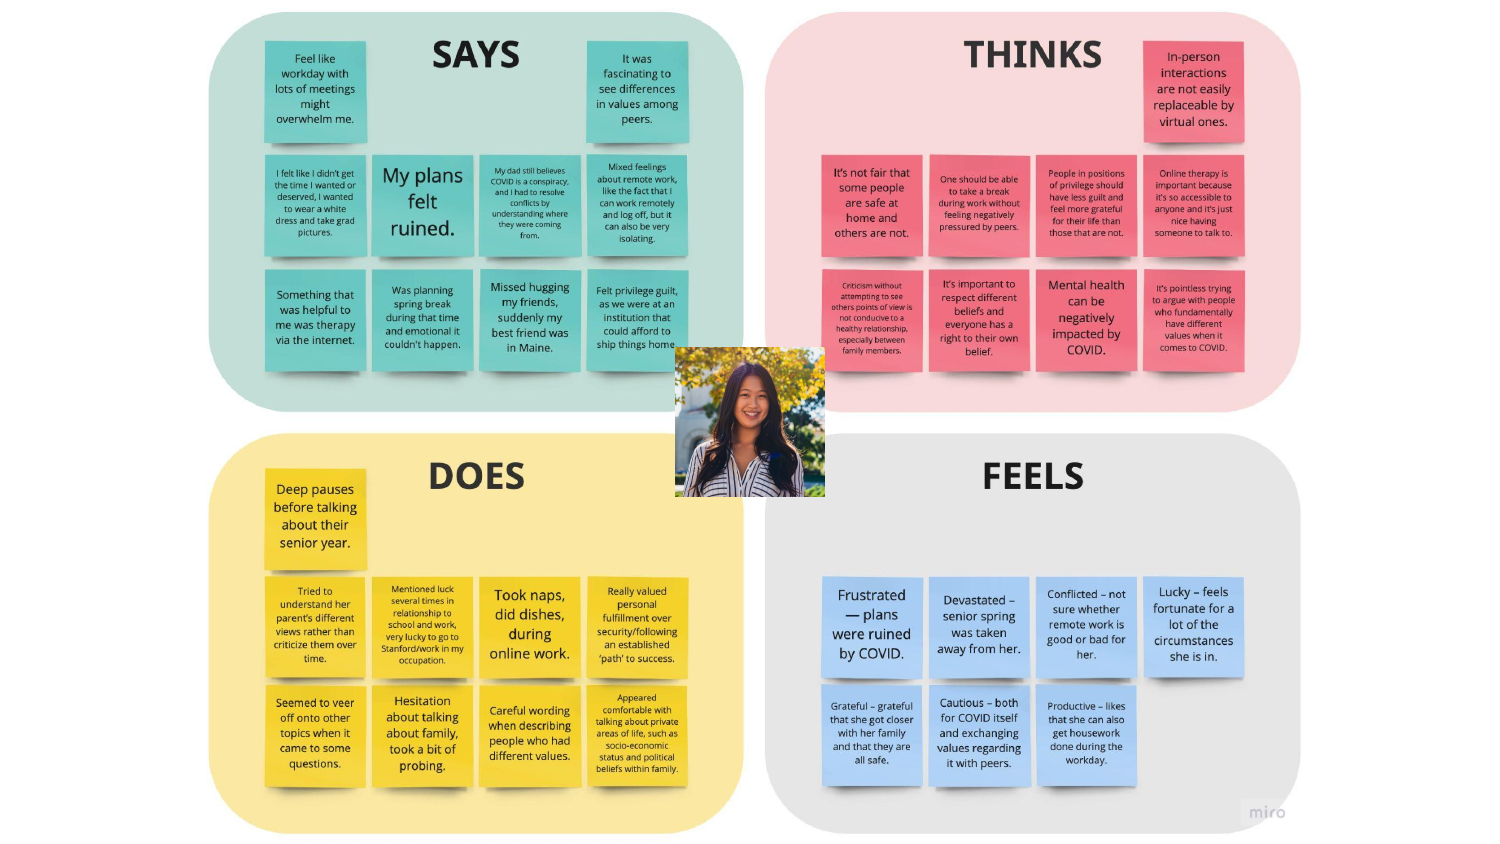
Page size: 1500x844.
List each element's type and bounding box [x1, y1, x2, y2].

picture [189, 0, 1311, 844]
